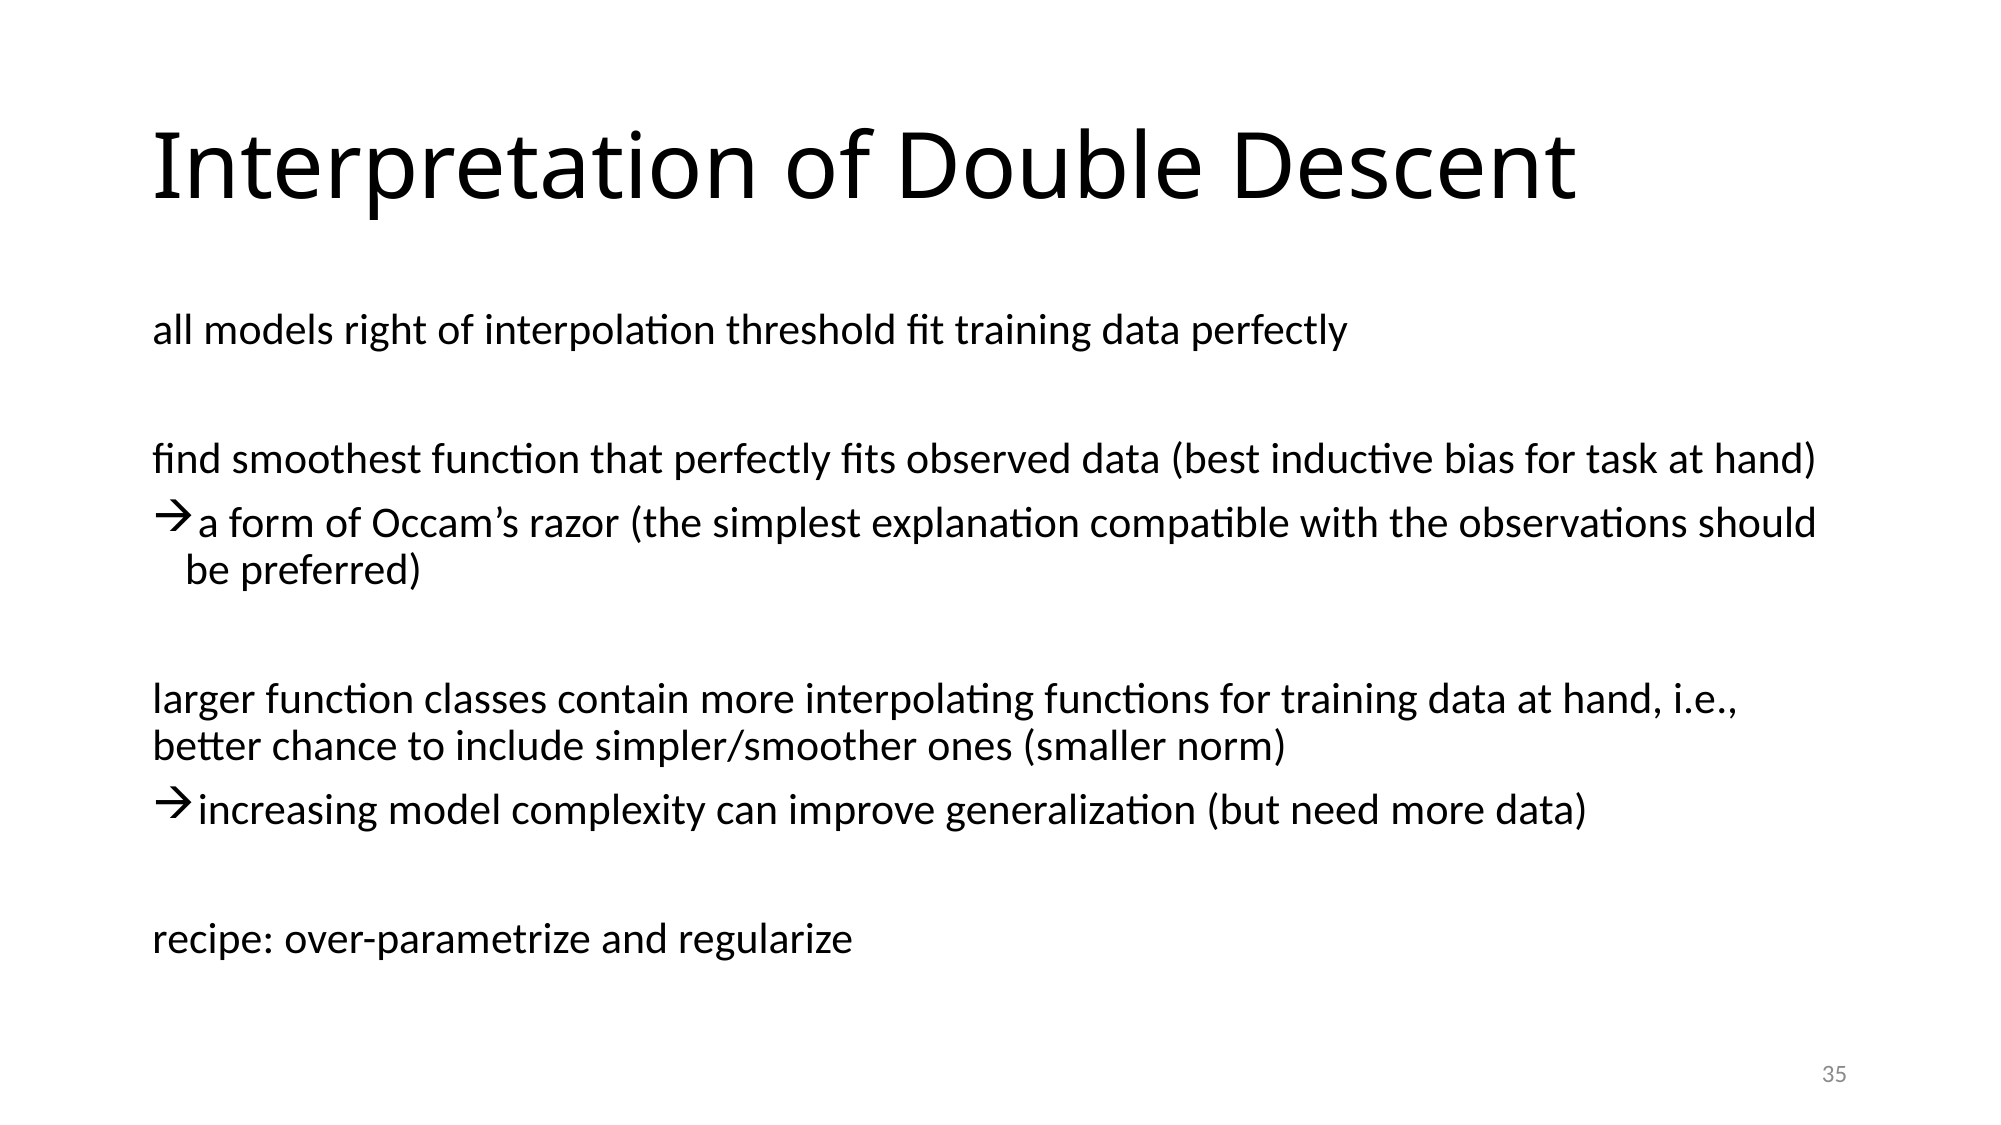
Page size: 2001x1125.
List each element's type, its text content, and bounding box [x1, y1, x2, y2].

title Interpretation of Double Descent [137, 59, 1863, 278]
slide_number 35 [1412, 1042, 1863, 1103]
list all models right of interpolation threshold fit training data perfectly find smoothest function that perfectly fits observed data (best inductive bias for task at hand) a form of Occam’s razor (the simplest explanation compatible with the observations should be preferred) larger function classes contain more interpolating functions for training data at hand, i.e., better chance to include simpler/smoother ones (smaller norm) increasing model complexity can improve generalization (but need more data) recipe: over-parametrize and regularize [137, 299, 1863, 1014]
